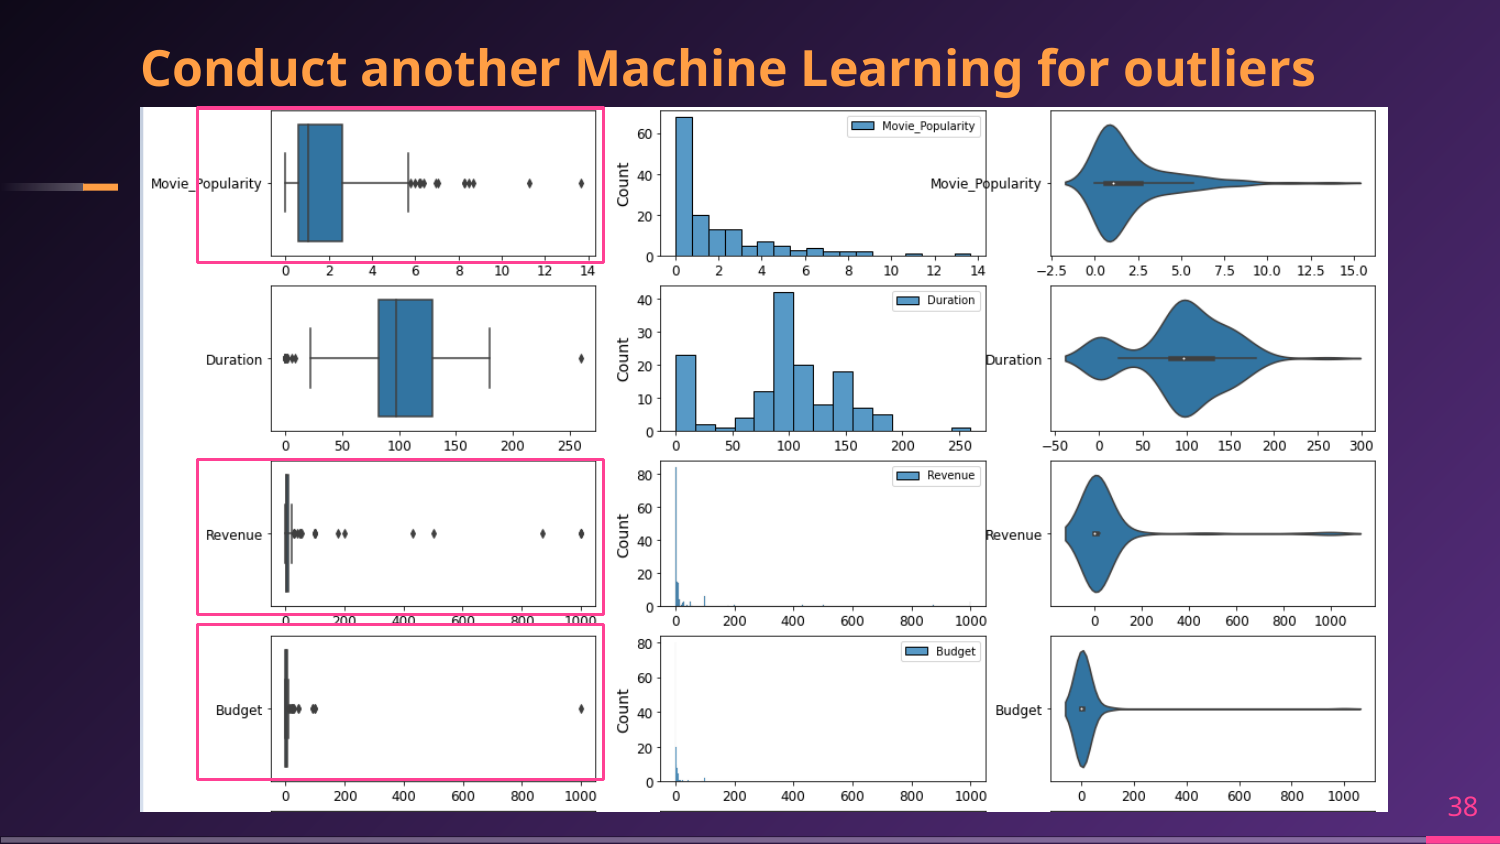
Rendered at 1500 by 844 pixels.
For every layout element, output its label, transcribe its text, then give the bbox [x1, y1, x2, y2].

picture [139, 107, 1388, 812]
slide_number ‹#› [1426, 779, 1500, 837]
title Conduct another Machine Learning for outliers [140, 23, 1403, 98]
